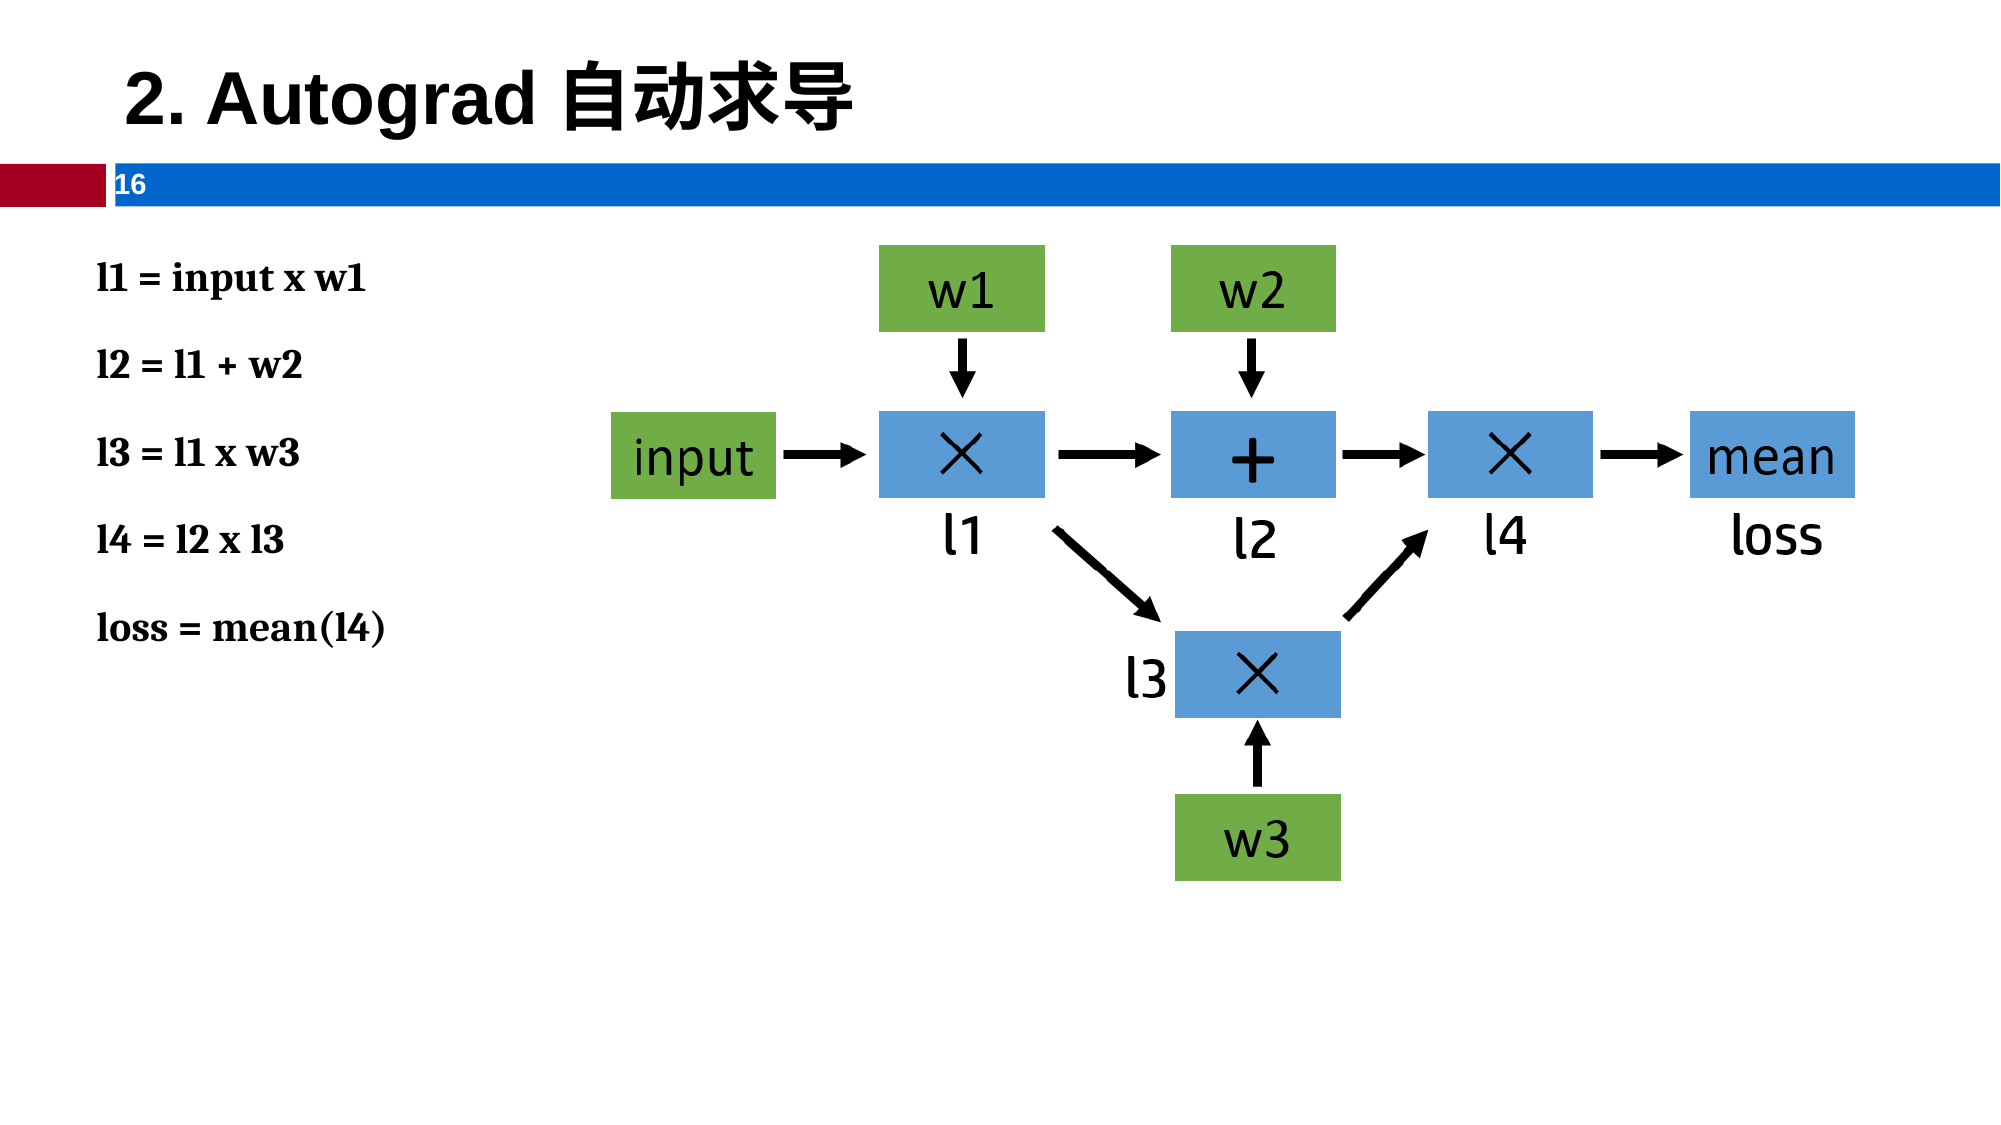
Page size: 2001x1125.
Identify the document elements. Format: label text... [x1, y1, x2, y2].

title 2. Autograd自动求导 [109, 38, 2000, 150]
text_box l1 = input x w1 l2 = l1 + w2 l3 = l1 x w3 l4 = l2 x l3 loss = mean(l4) [81, 242, 592, 658]
picture [597, 235, 1871, 907]
